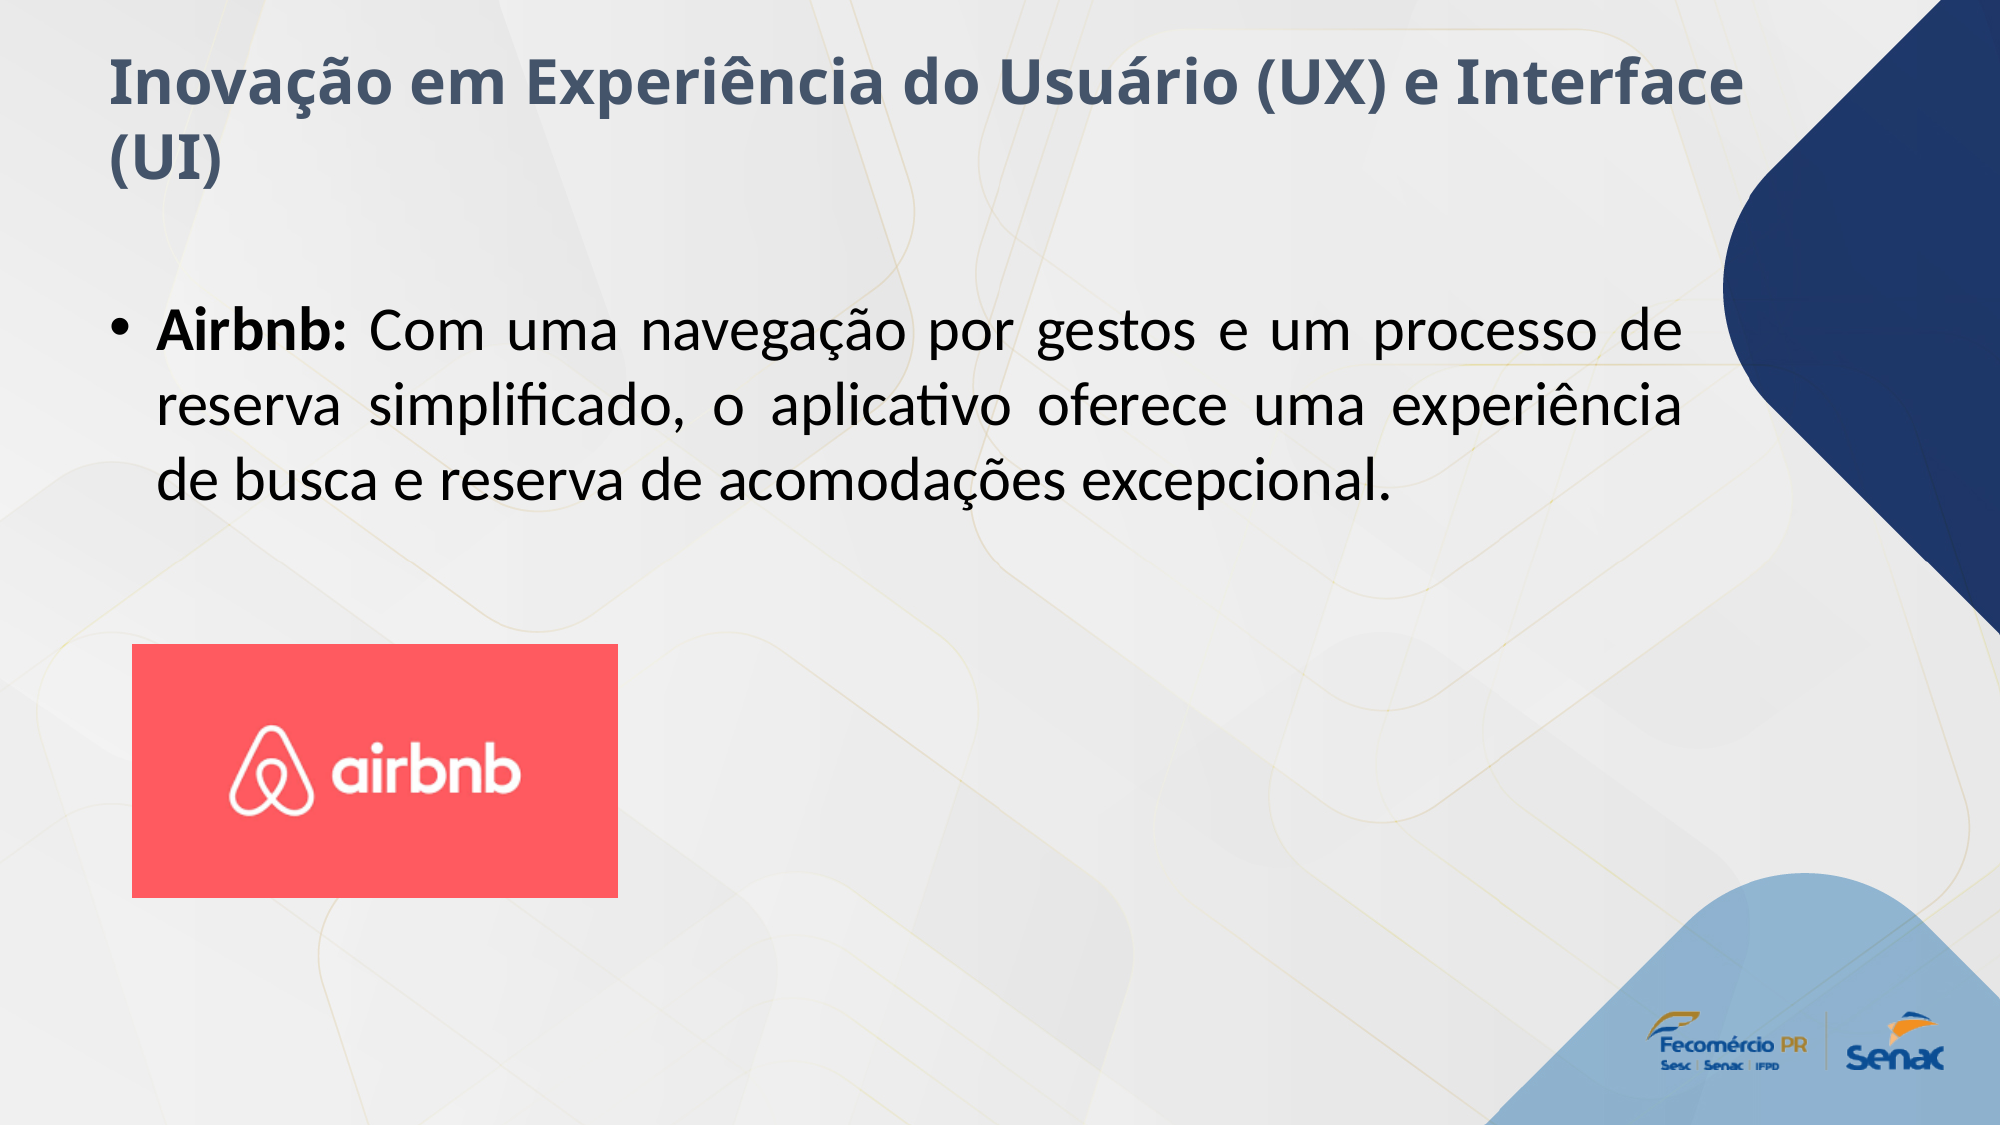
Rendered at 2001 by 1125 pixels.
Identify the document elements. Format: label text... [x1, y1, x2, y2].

text_box Inovação em Experiência do Usuário (UX) e Interface (UI) [94, 34, 1816, 243]
picture [0, 0, 2000, 1125]
text_box Airbnb: Com uma navegação por gestos e um processo de reserva simplificado, o aplicativo oferece uma experiência de busca e reserva de acomodações excepcional. [94, 280, 1700, 521]
